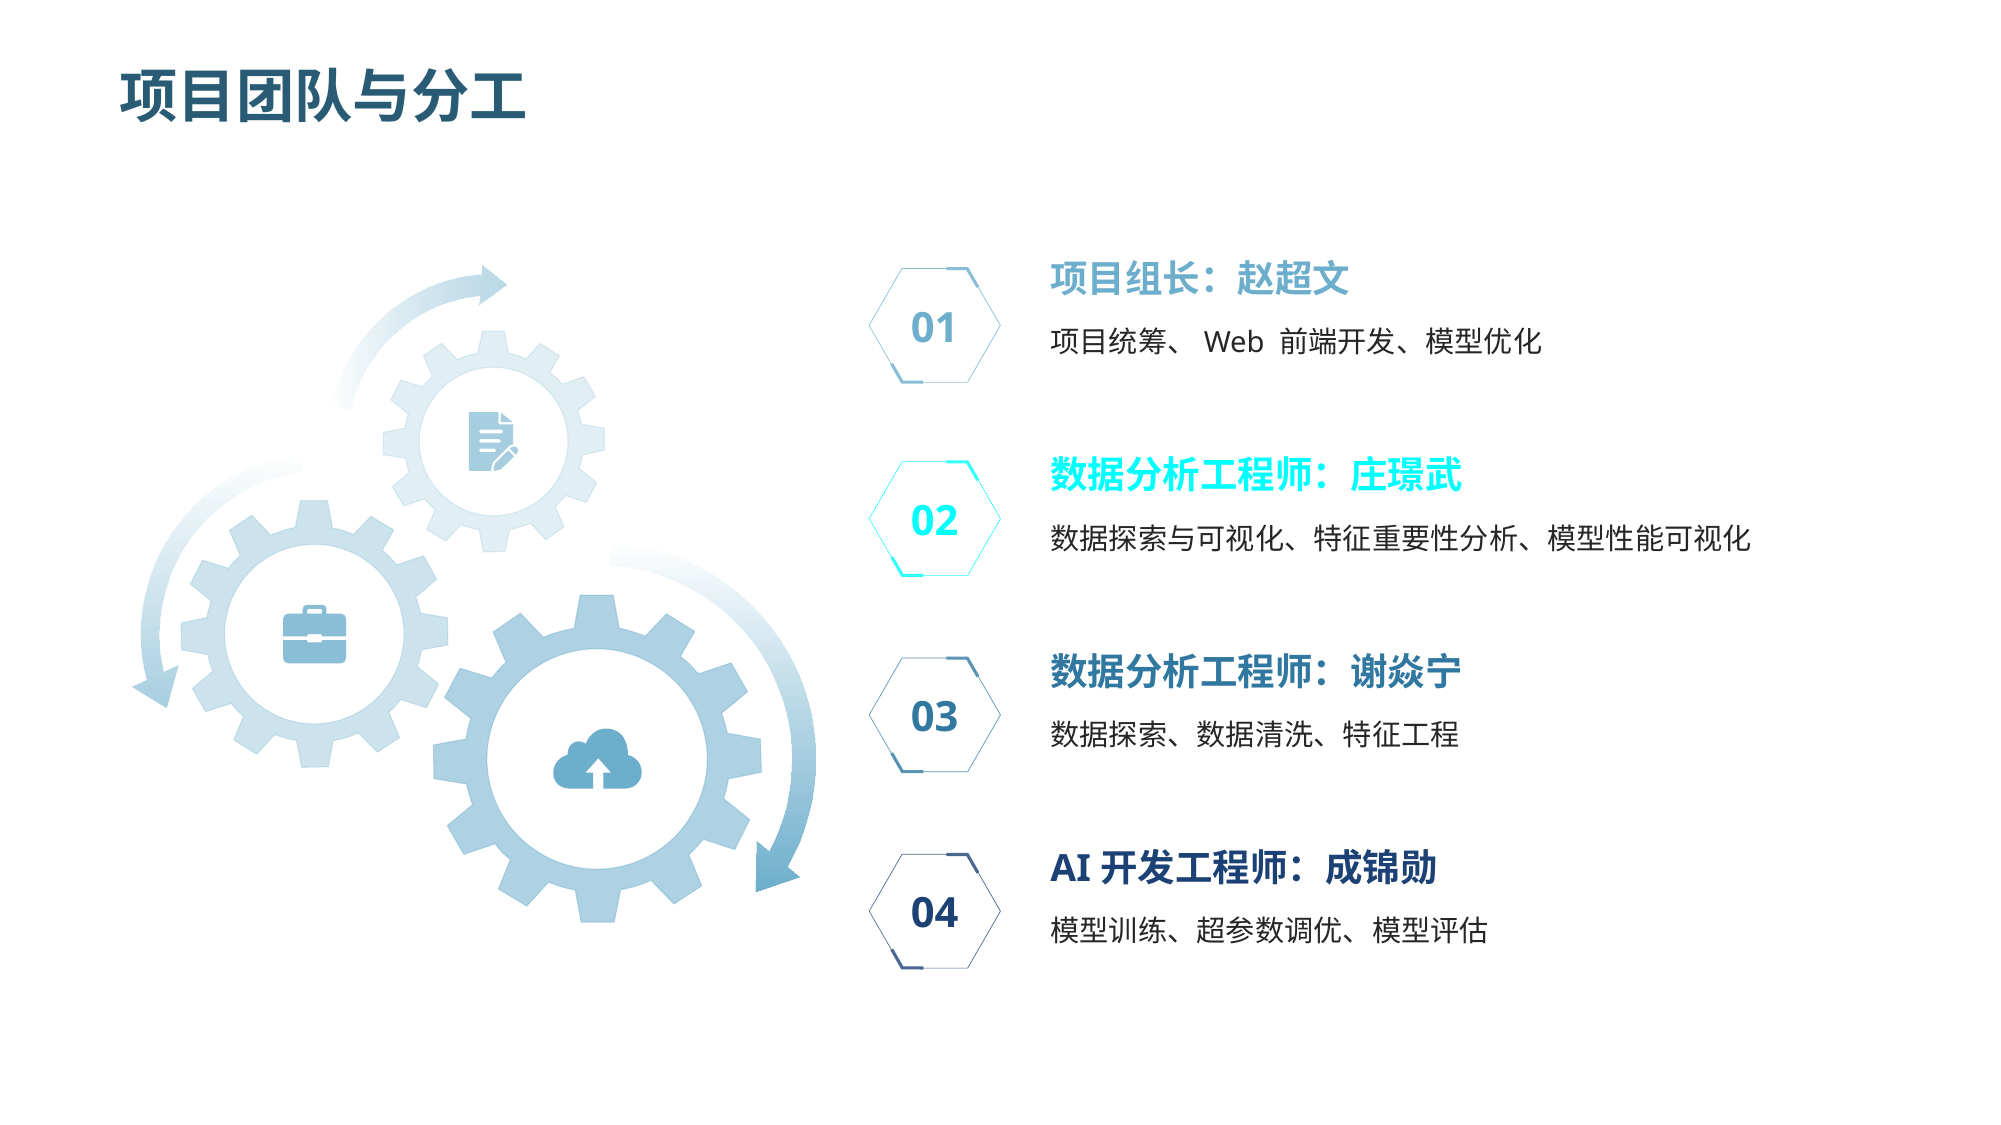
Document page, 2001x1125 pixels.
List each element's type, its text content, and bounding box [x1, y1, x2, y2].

text_box [433, 595, 762, 923]
text_box 数据分析工程师：谢焱宁 [1050, 641, 1887, 698]
text_box [283, 604, 347, 637]
text_box [553, 728, 642, 789]
text_box [383, 331, 605, 553]
text_box [283, 640, 347, 664]
text_box 项目组长：赵超文 [1050, 248, 1887, 306]
text_box AI开发工程师：成锦勋 [1050, 837, 1887, 895]
text_box [181, 500, 448, 768]
text_box 01 [867, 266, 1002, 385]
text_box 数据探索、数据清洗、特征工程 [1050, 698, 1887, 814]
text_box [468, 412, 519, 471]
text_box 项目统筹、Web 前端开发、模型优化 [1050, 306, 1887, 422]
text_box [608, 540, 817, 893]
text_box 02 [867, 459, 1003, 579]
text_box 项目团队与分工 [104, 51, 1874, 137]
text_box [129, 452, 304, 710]
text_box 03 [867, 655, 1003, 775]
text_box 04 [867, 851, 1003, 971]
text_box 数据探索与可视化、特征重要性分析、模型性能可视化 [1050, 502, 1887, 618]
text_box 模型训练、超参数调优、模型评估 [1050, 895, 1887, 1010]
text_box 数据分析工程师：庄璟武 [1050, 444, 1887, 502]
text_box [329, 263, 508, 411]
